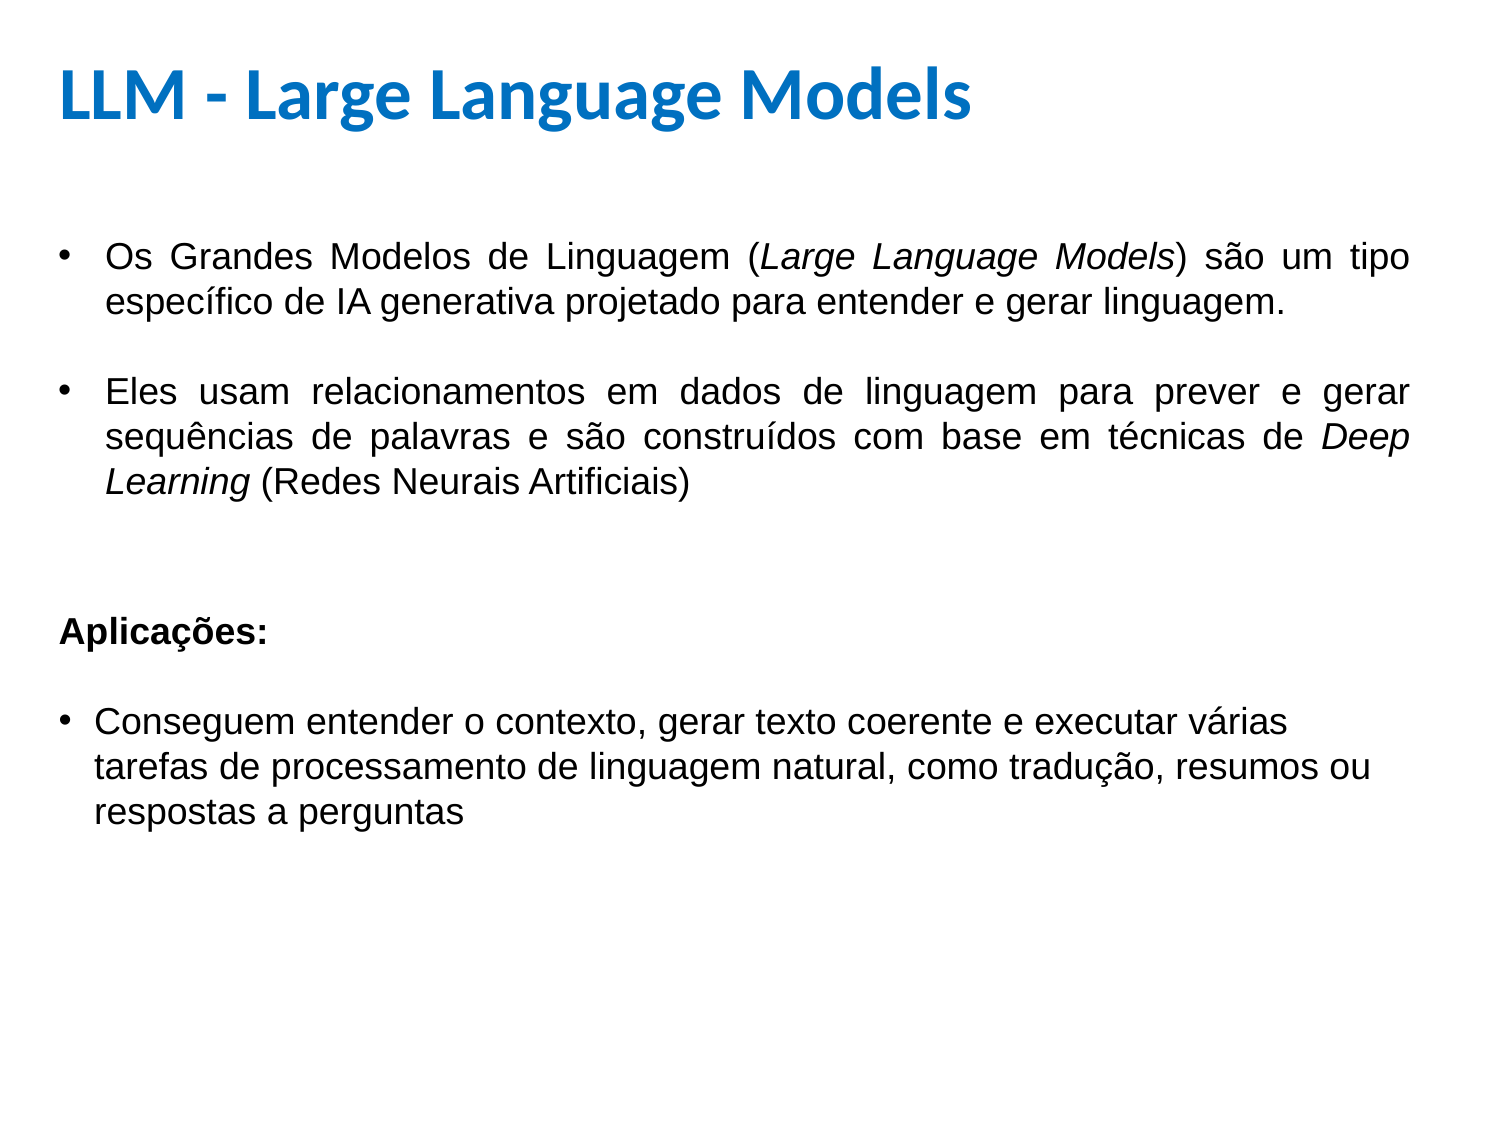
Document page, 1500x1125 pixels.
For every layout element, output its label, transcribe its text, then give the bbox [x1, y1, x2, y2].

text_box LLM - Large Language Models [44, 37, 1350, 143]
text_box Os Grandes Modelos de Linguagem (Large Language Models) são um tipo específico de IA generativa projetado para entender e gerar linguagem. Eles usam relacionamentos em dados de linguagem para prever e gerar sequências de palavras e são construídos com base em técnicas de Deep Learning (Redes Neurais Artificiais) [43, 224, 1425, 510]
text_box Aplicações: Conseguem entender o contexto, gerar texto coerente e executar várias tarefas de processamento de linguagem natural, como tradução, resumos ou respostas a perguntas [43, 599, 1425, 840]
